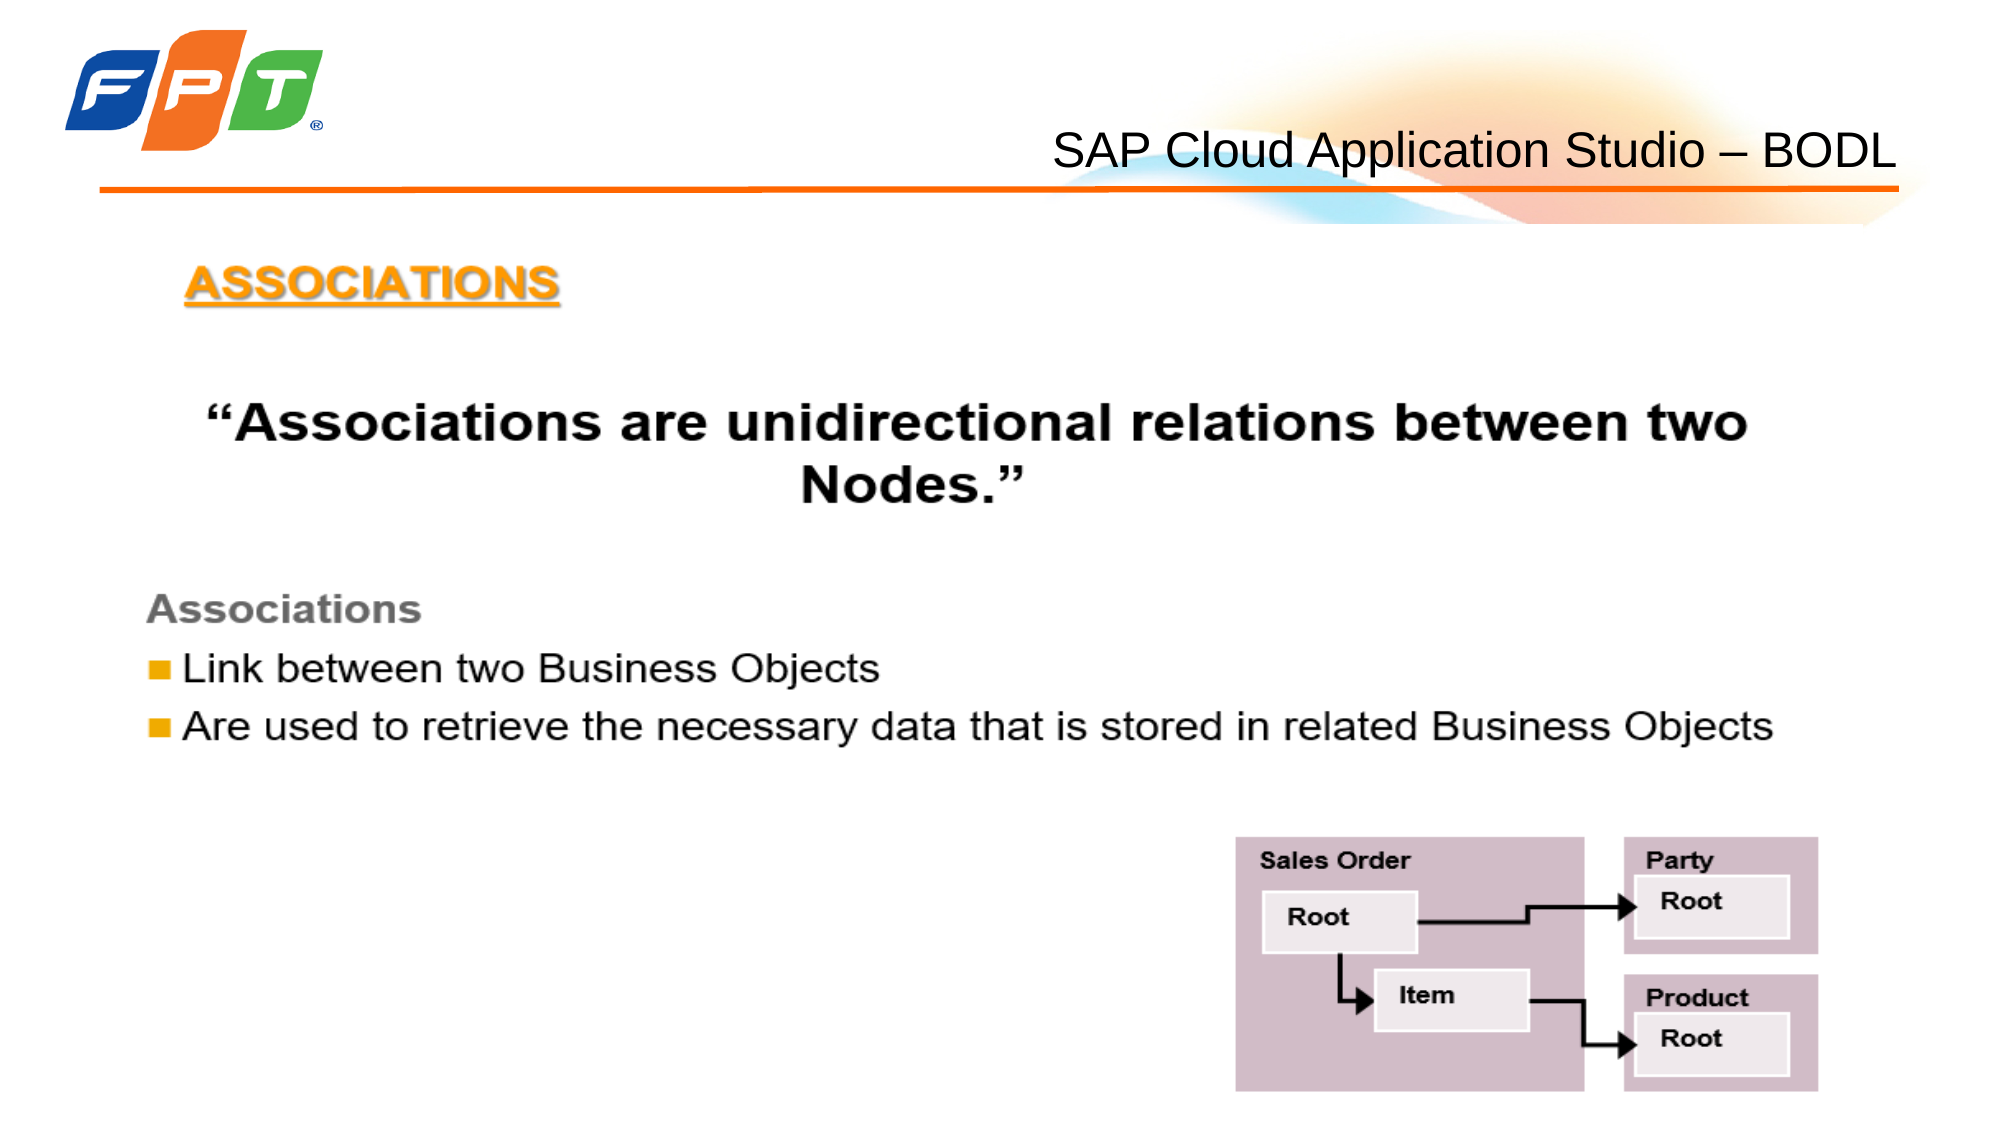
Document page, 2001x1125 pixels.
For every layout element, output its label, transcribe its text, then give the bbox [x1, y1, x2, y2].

title SAP Cloud Application Studio – BODL [500, 62, 1913, 175]
picture [55, 18, 1930, 1125]
